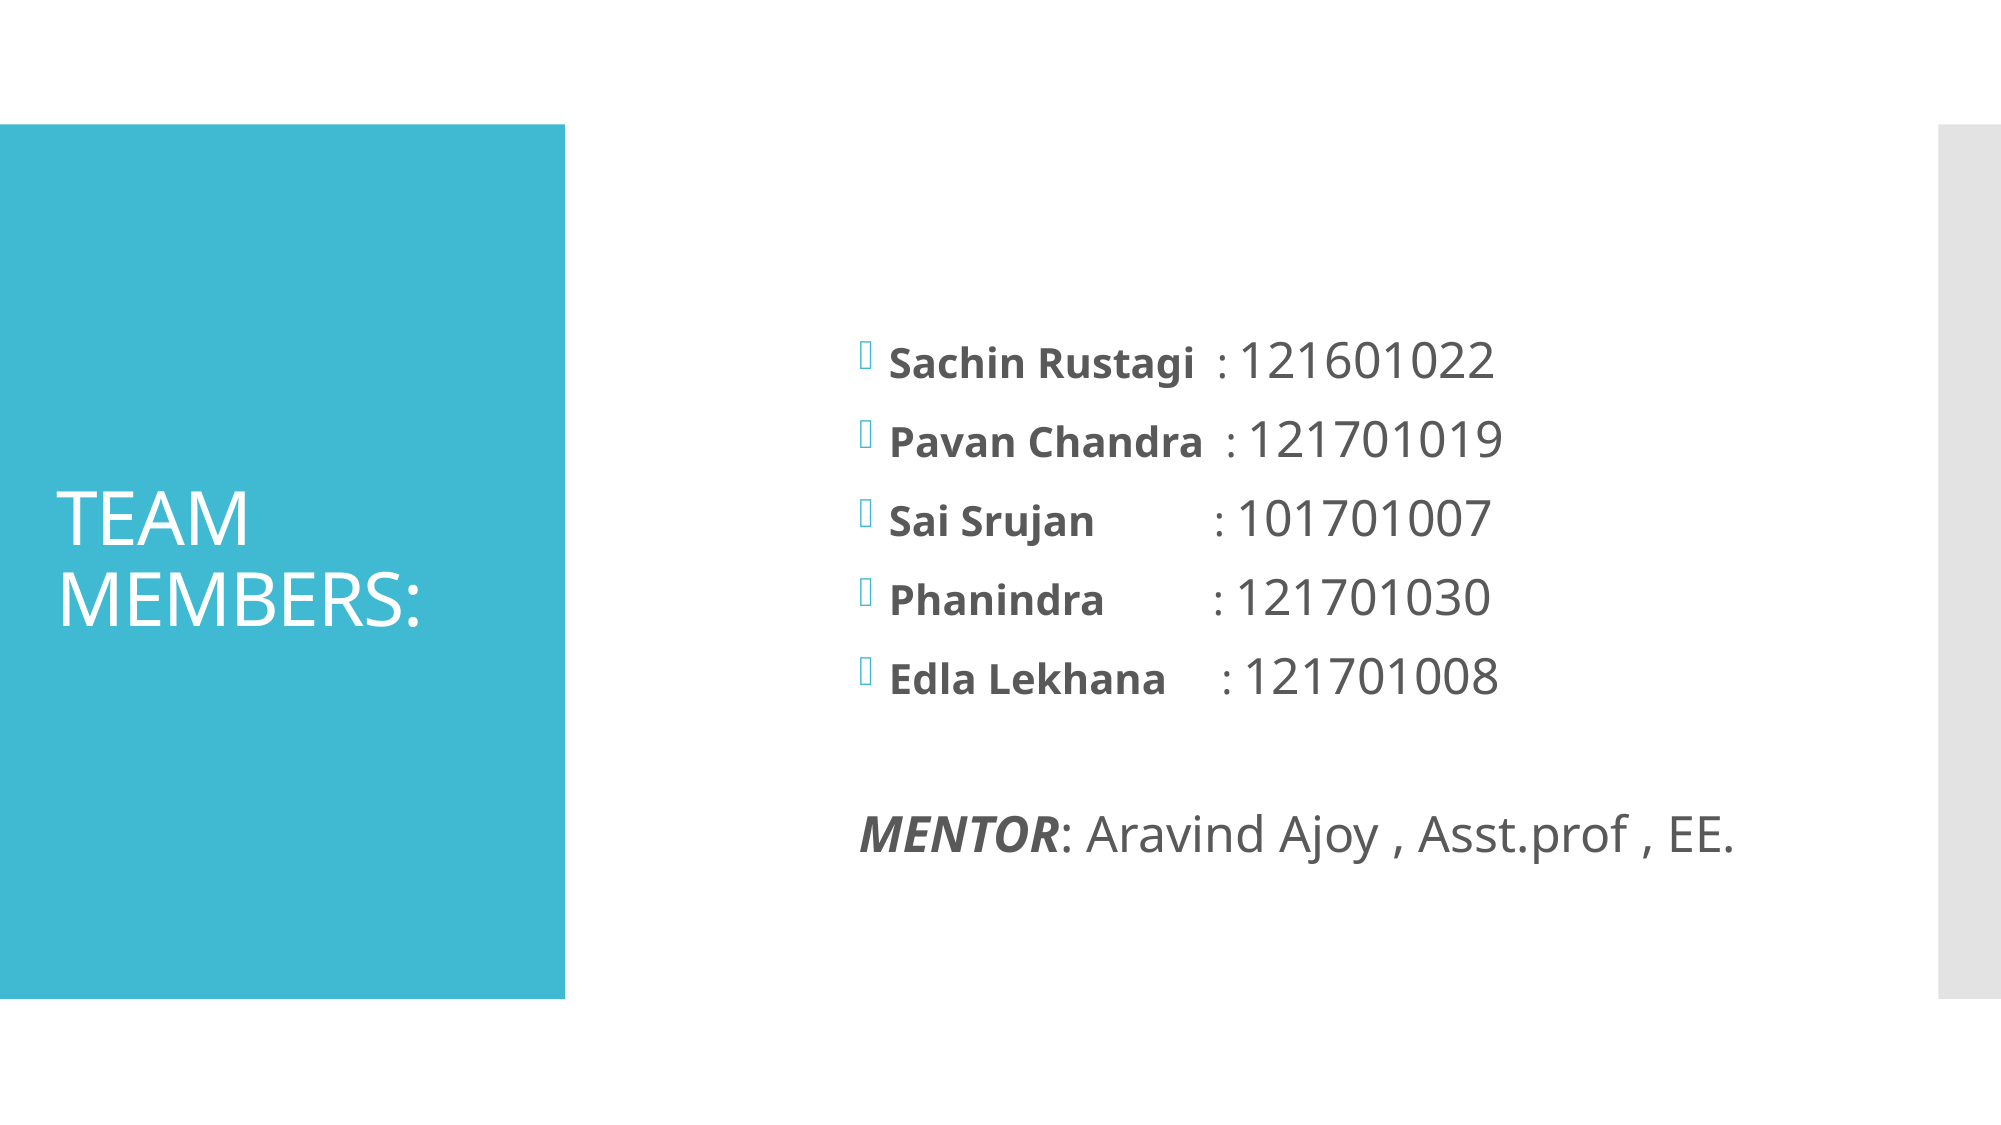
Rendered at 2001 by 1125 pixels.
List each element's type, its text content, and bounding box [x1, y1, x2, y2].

title TEAM MEMBERS: [41, 184, 525, 940]
list Sachin Rustagi : 121601022 Pavan Chandra : 121701019 Sai Srujan : 101701007 Phanindra : 121701030 Edla Lekhana : 121701008 MENTOR: Aravind Ajoy , Asst.prof , EE. [843, 184, 1800, 940]
